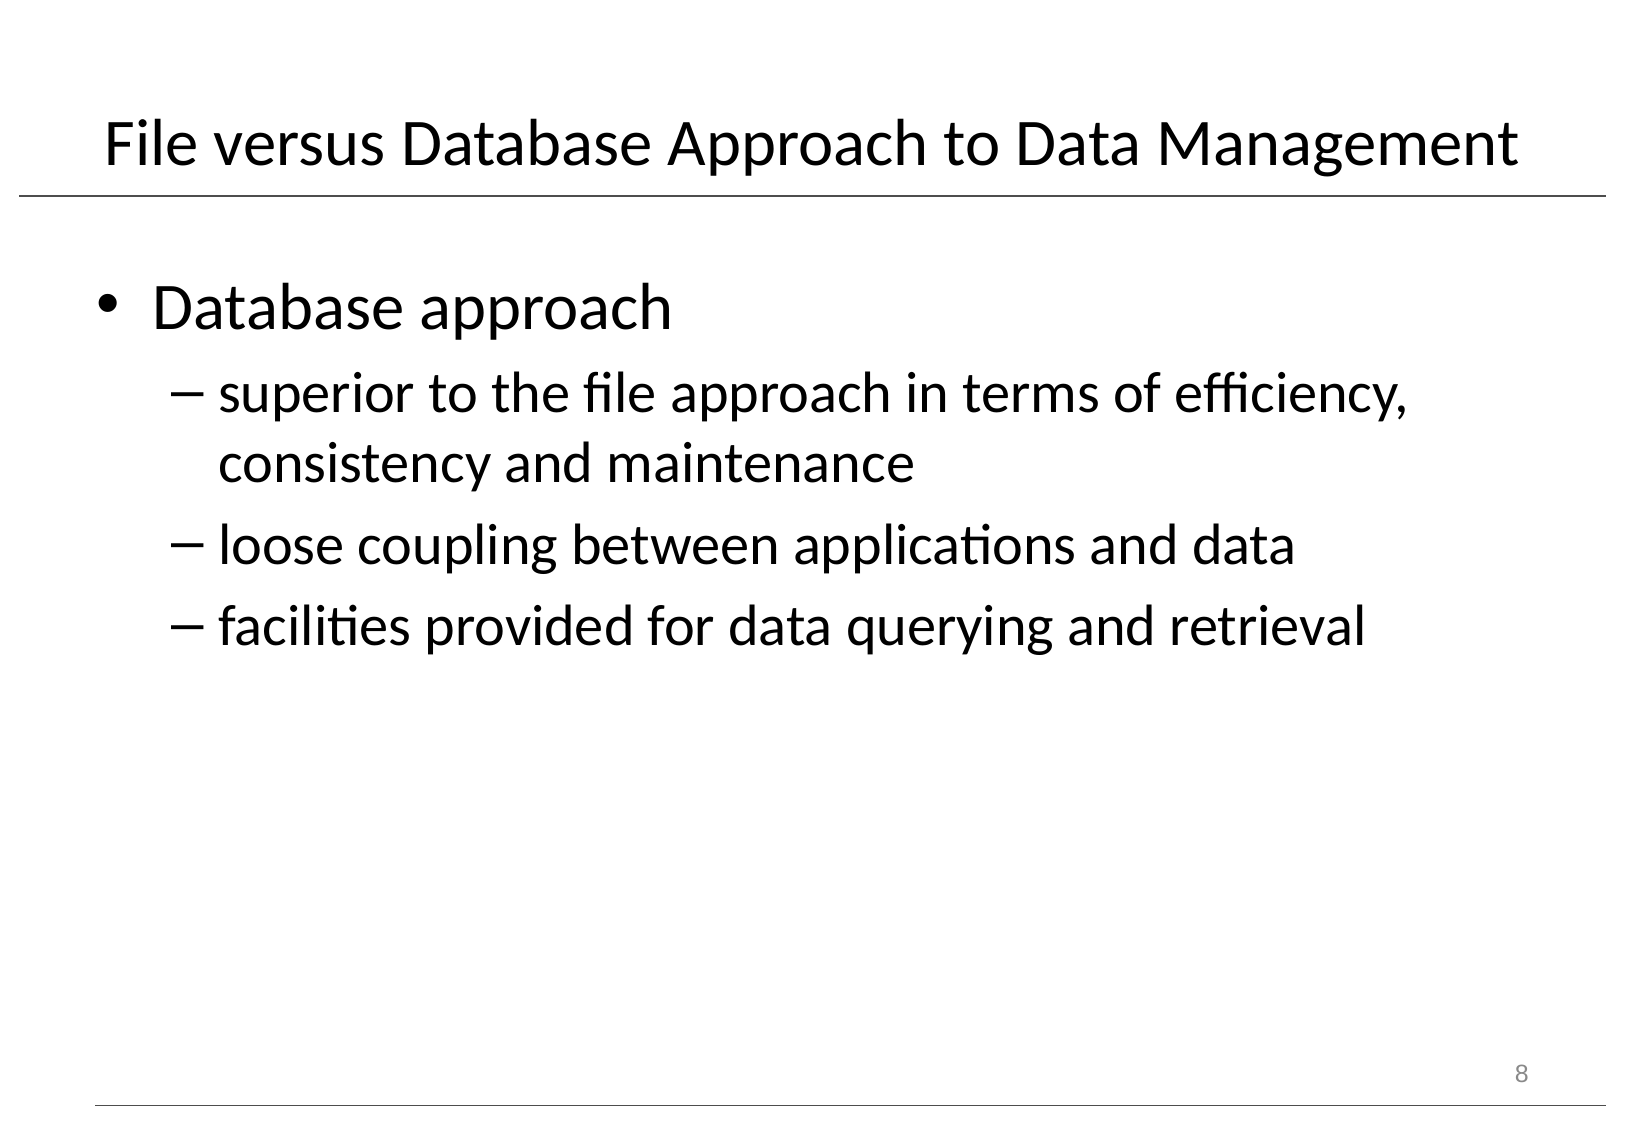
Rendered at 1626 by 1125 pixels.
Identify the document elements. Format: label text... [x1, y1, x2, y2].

list Database approach superior to the file approach in terms of efficiency, consistency and maintenance loose coupling between applications and data facilities provided for data querying and retrieval [81, 254, 1544, 998]
title File versus Database Approach to Data Management [81, 45, 1544, 233]
slide_number 8 [1164, 1042, 1544, 1103]
